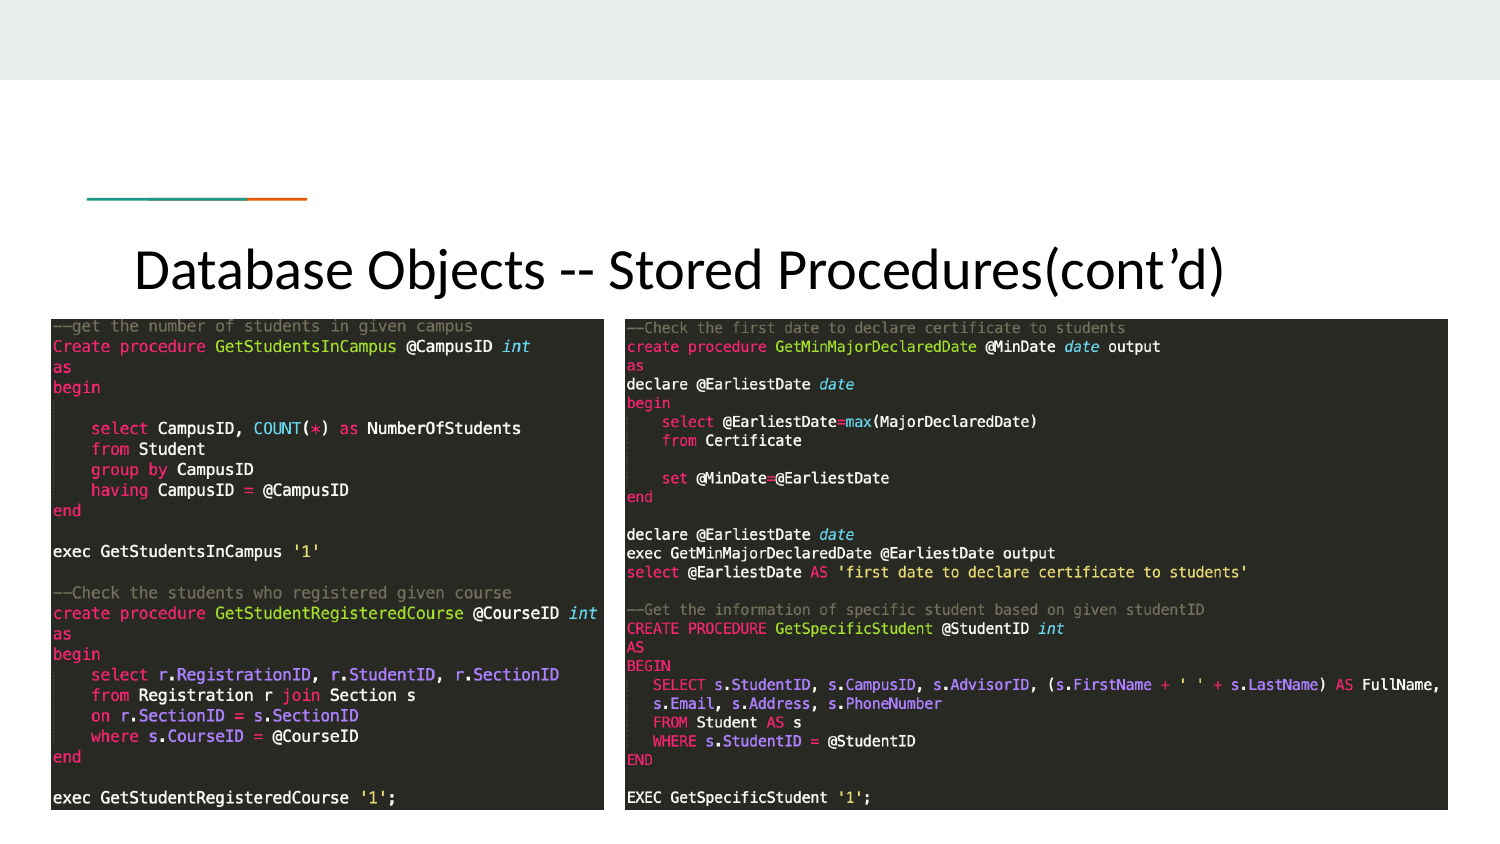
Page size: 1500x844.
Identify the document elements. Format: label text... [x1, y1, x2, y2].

picture [50, 319, 604, 810]
title Database Objects -- Stored Procedures(cont’d) [119, 216, 1381, 305]
picture [625, 319, 1448, 810]
